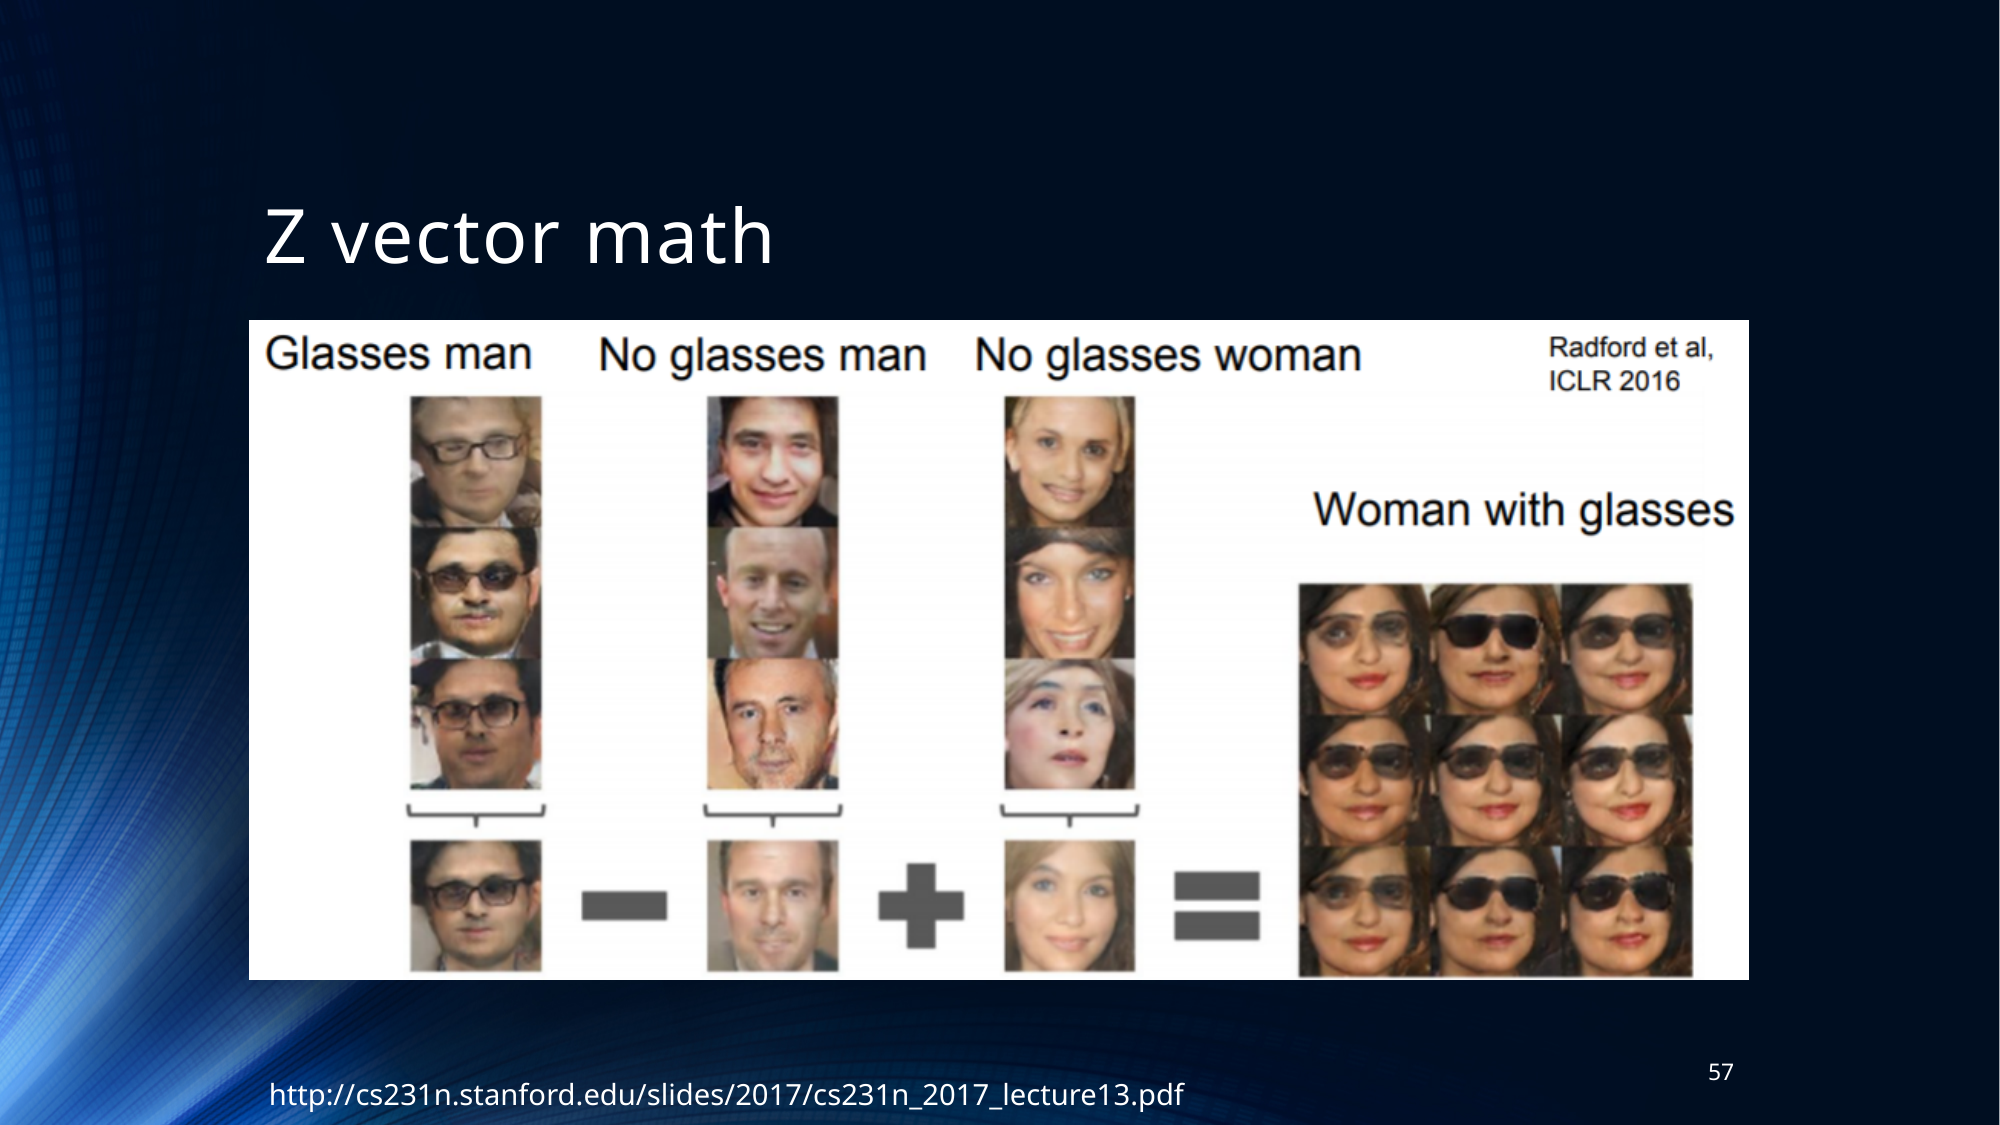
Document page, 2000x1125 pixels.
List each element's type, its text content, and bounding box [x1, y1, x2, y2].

picture [0, 0, 2000, 1125]
title Z vector math [249, 62, 1750, 288]
text_box http://cs231n.stanford.edu/slides/2017/cs231n_2017_lecture13.pdf [254, 1068, 1750, 1119]
slide_number 57 [1612, 1050, 1750, 1096]
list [249, 320, 1749, 980]
